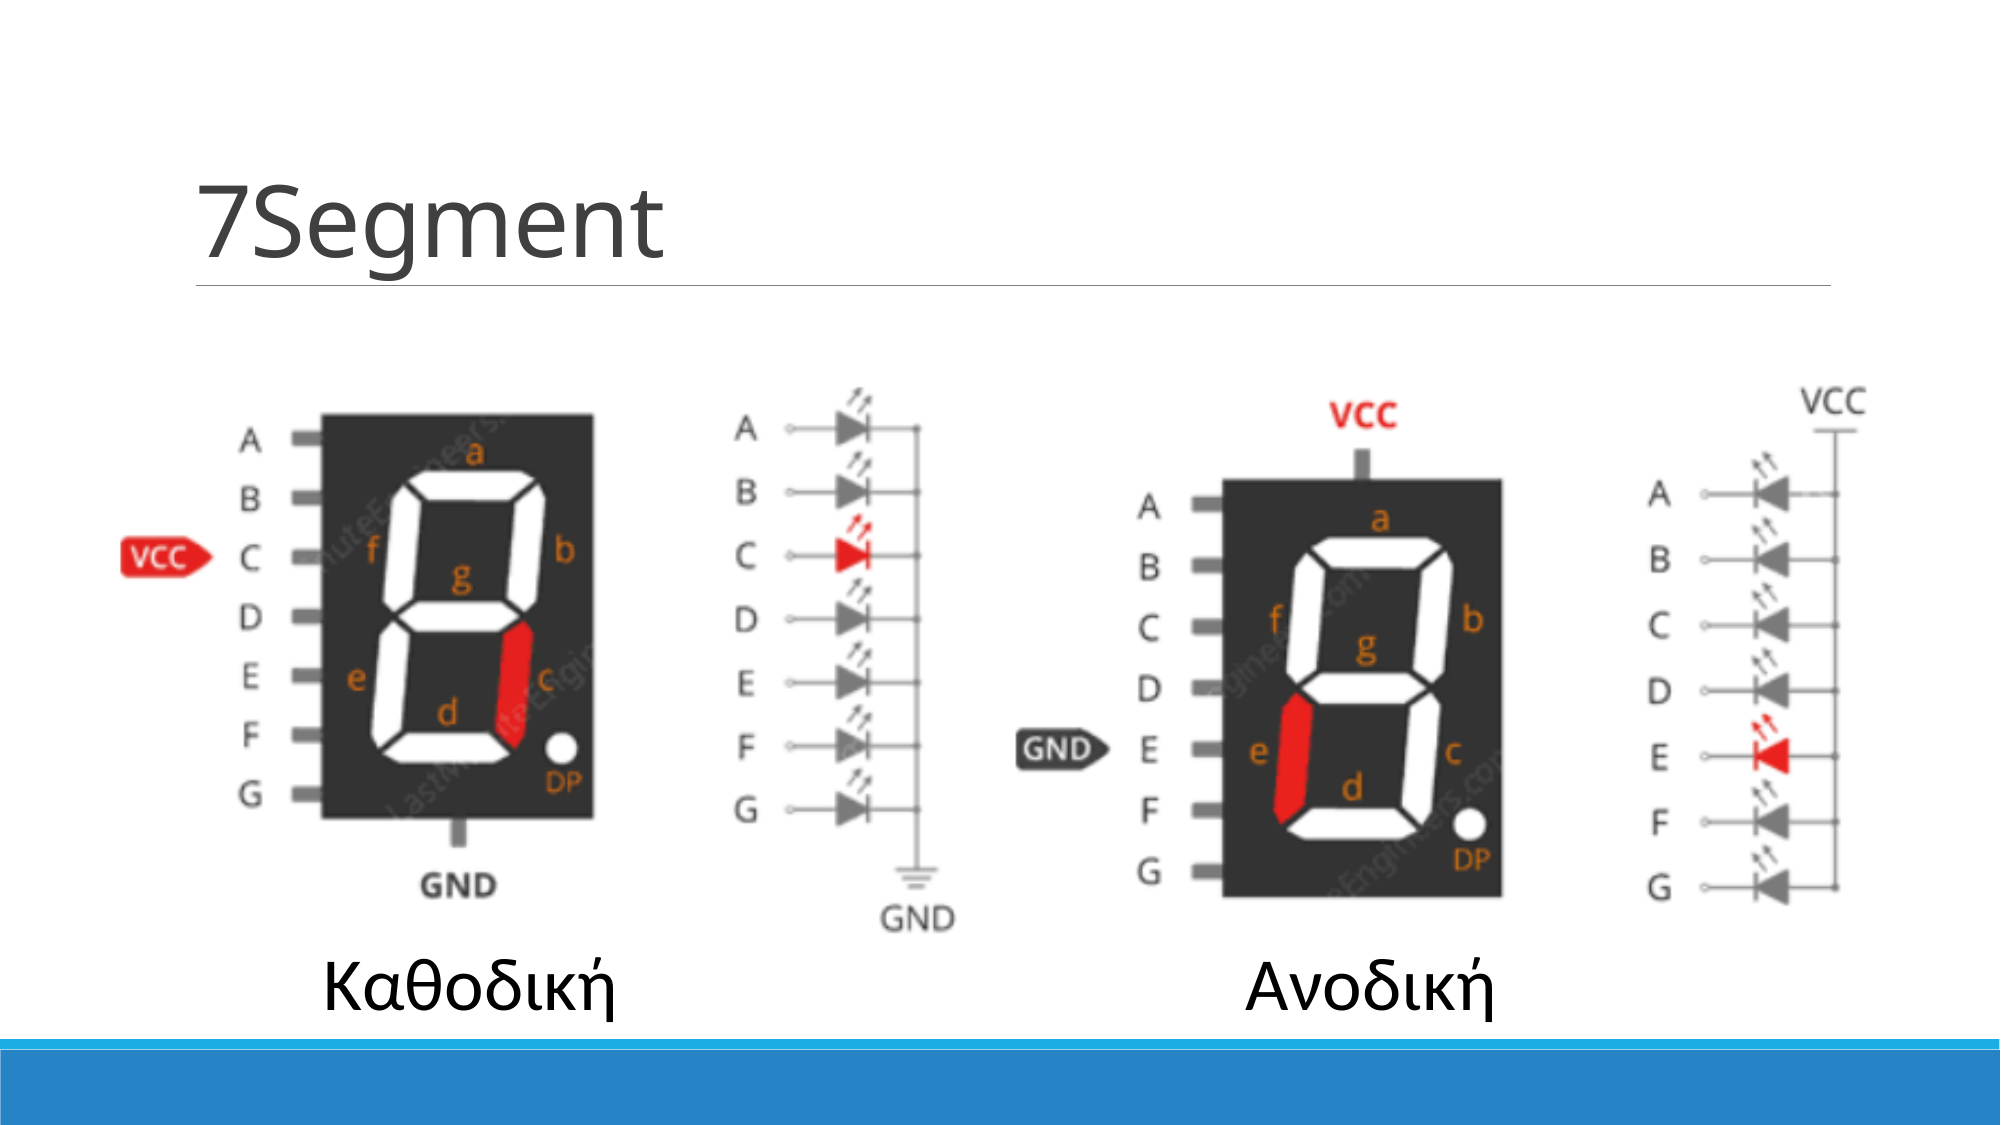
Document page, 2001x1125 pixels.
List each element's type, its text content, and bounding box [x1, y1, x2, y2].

text_box Καθοδική Ανοδική [308, 957, 1755, 1033]
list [91, 351, 963, 948]
title 7Segment [180, 47, 1830, 285]
picture [964, 351, 1930, 948]
